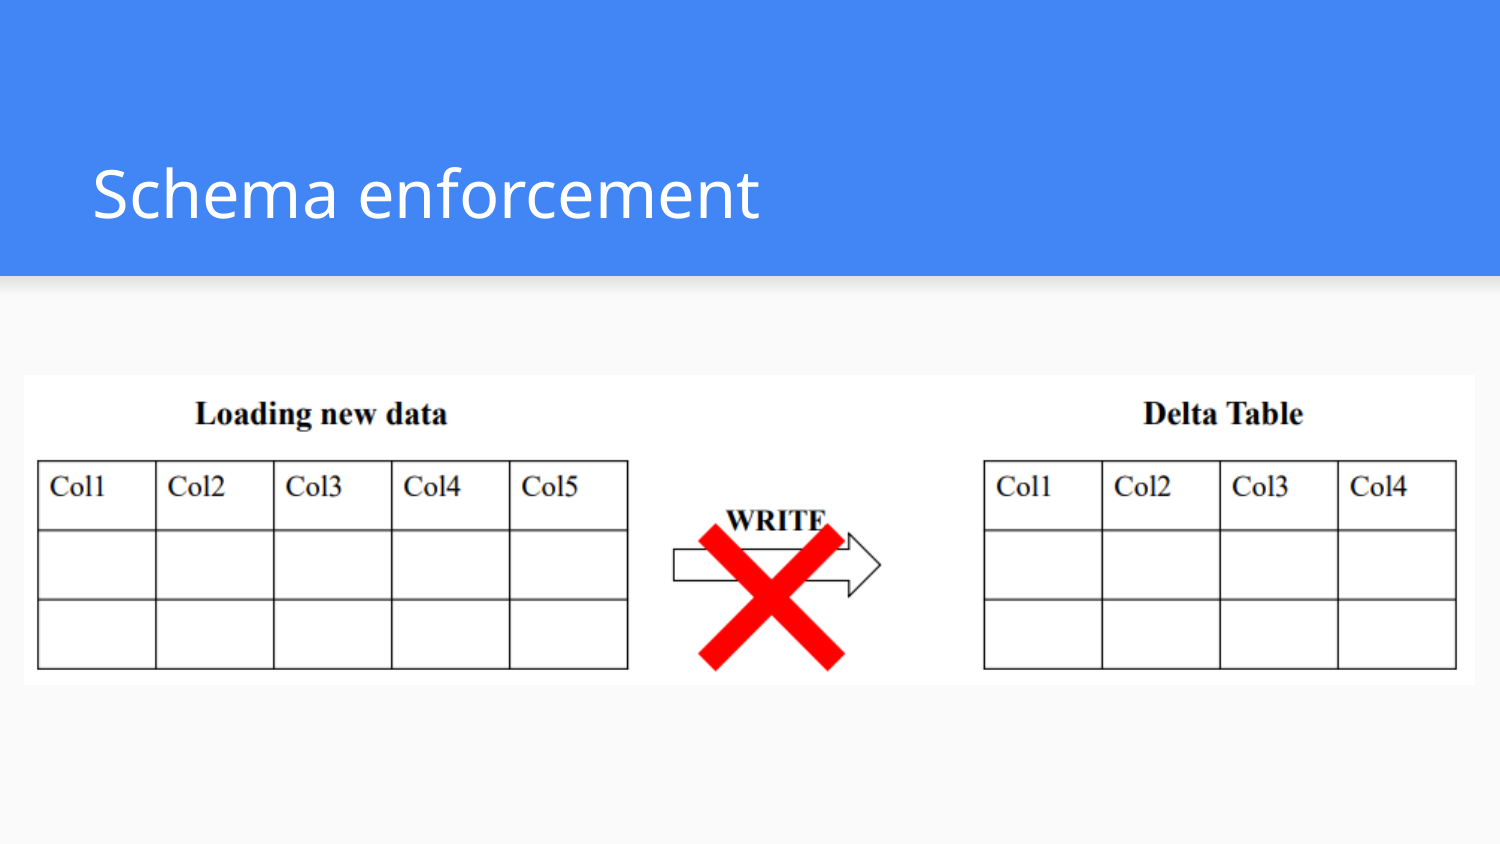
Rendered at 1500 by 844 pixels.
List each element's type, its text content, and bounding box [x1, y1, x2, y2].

picture [24, 375, 1476, 685]
title Schema enforcement [77, 121, 1427, 248]
